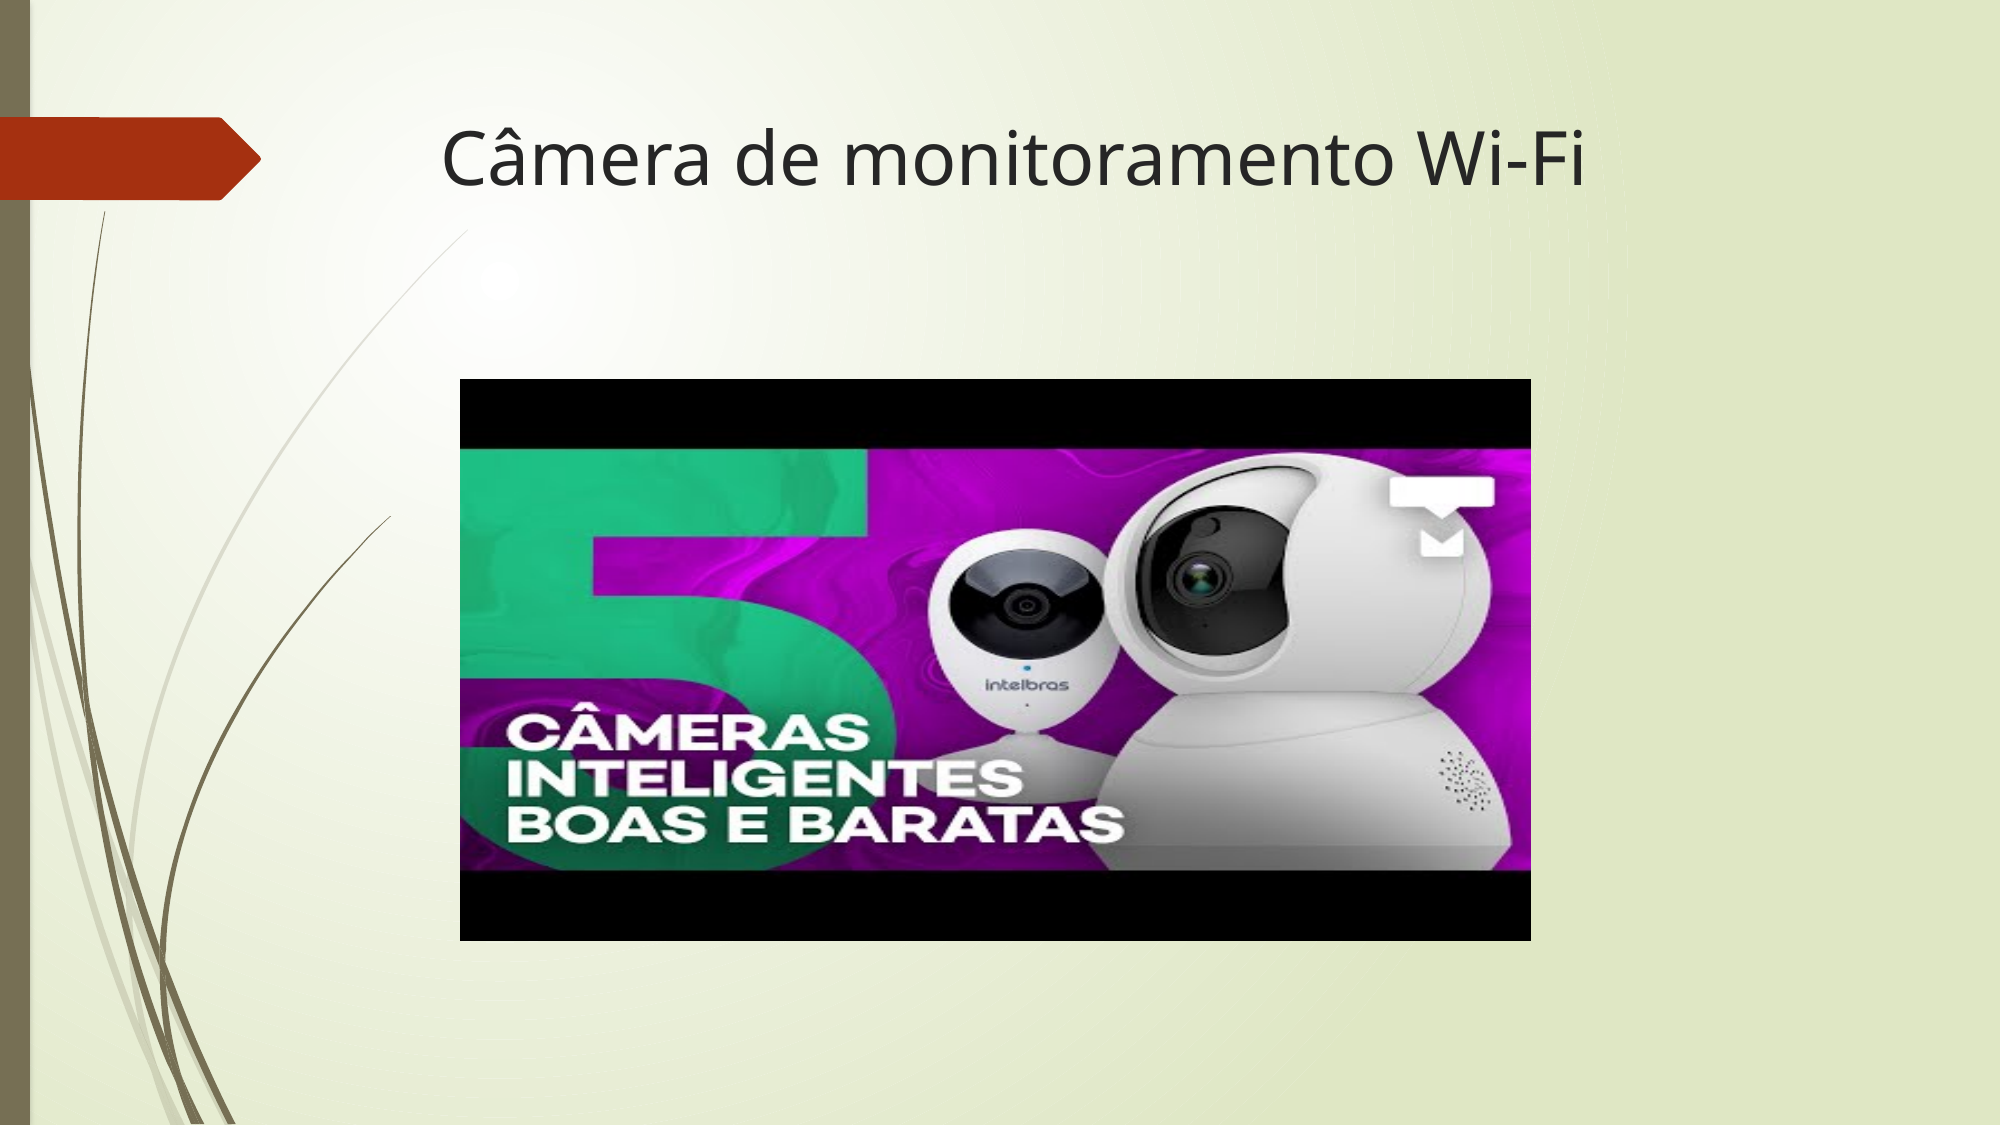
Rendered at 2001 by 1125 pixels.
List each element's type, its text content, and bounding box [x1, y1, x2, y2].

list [459, 378, 1532, 942]
title Câmera de monitoramento Wi-Fi [425, 102, 1888, 313]
